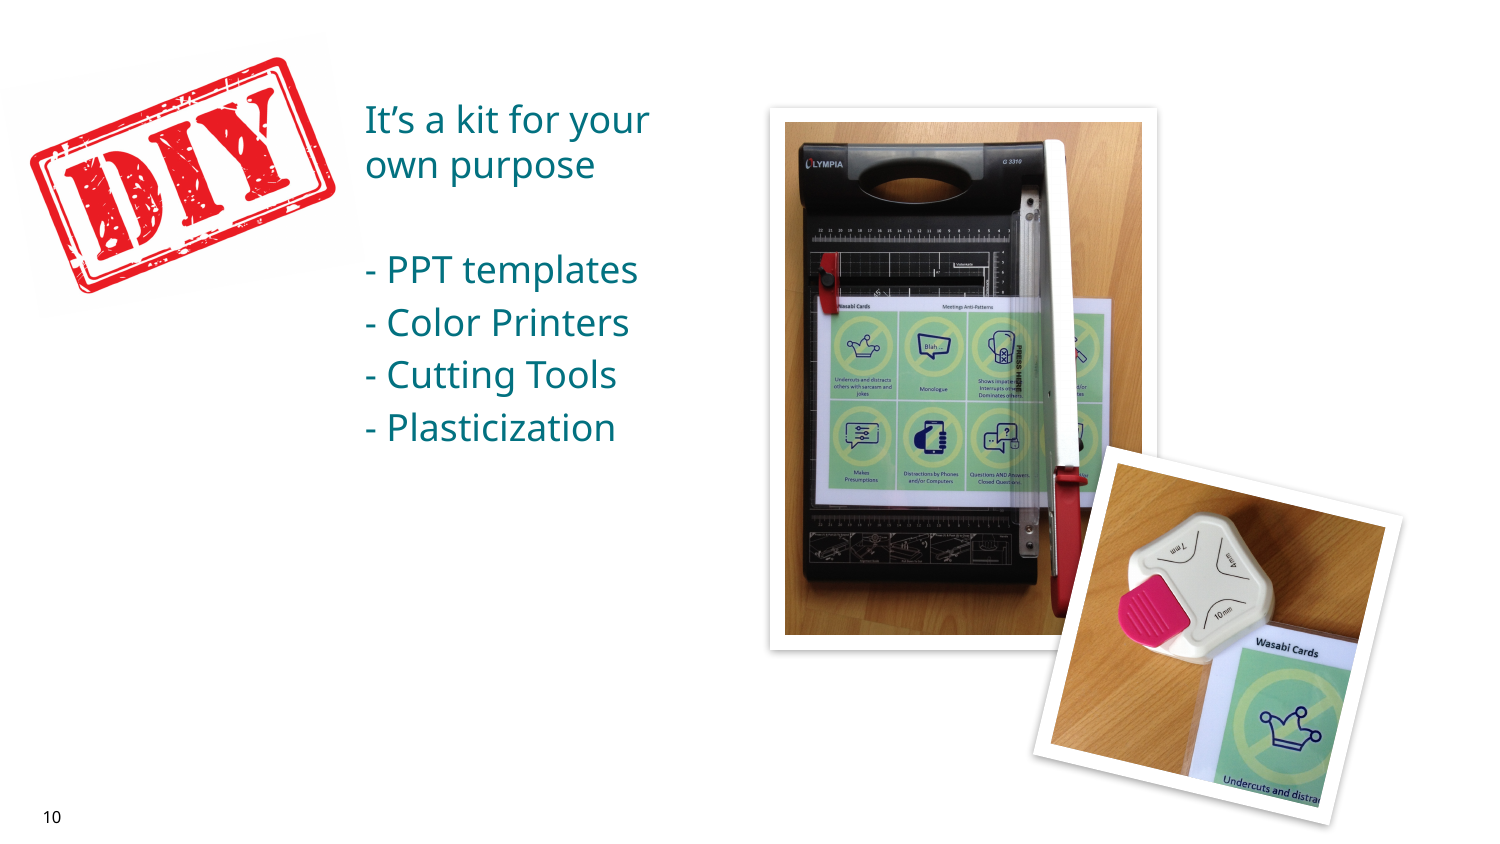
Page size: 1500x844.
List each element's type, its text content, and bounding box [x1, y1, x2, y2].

picture [1, 33, 365, 318]
text_box It’s a kit for your own purpose - PPT templates - Color Printers - Cutting Tools - Plasticization [364, 60, 691, 433]
picture [706, 122, 1385, 807]
